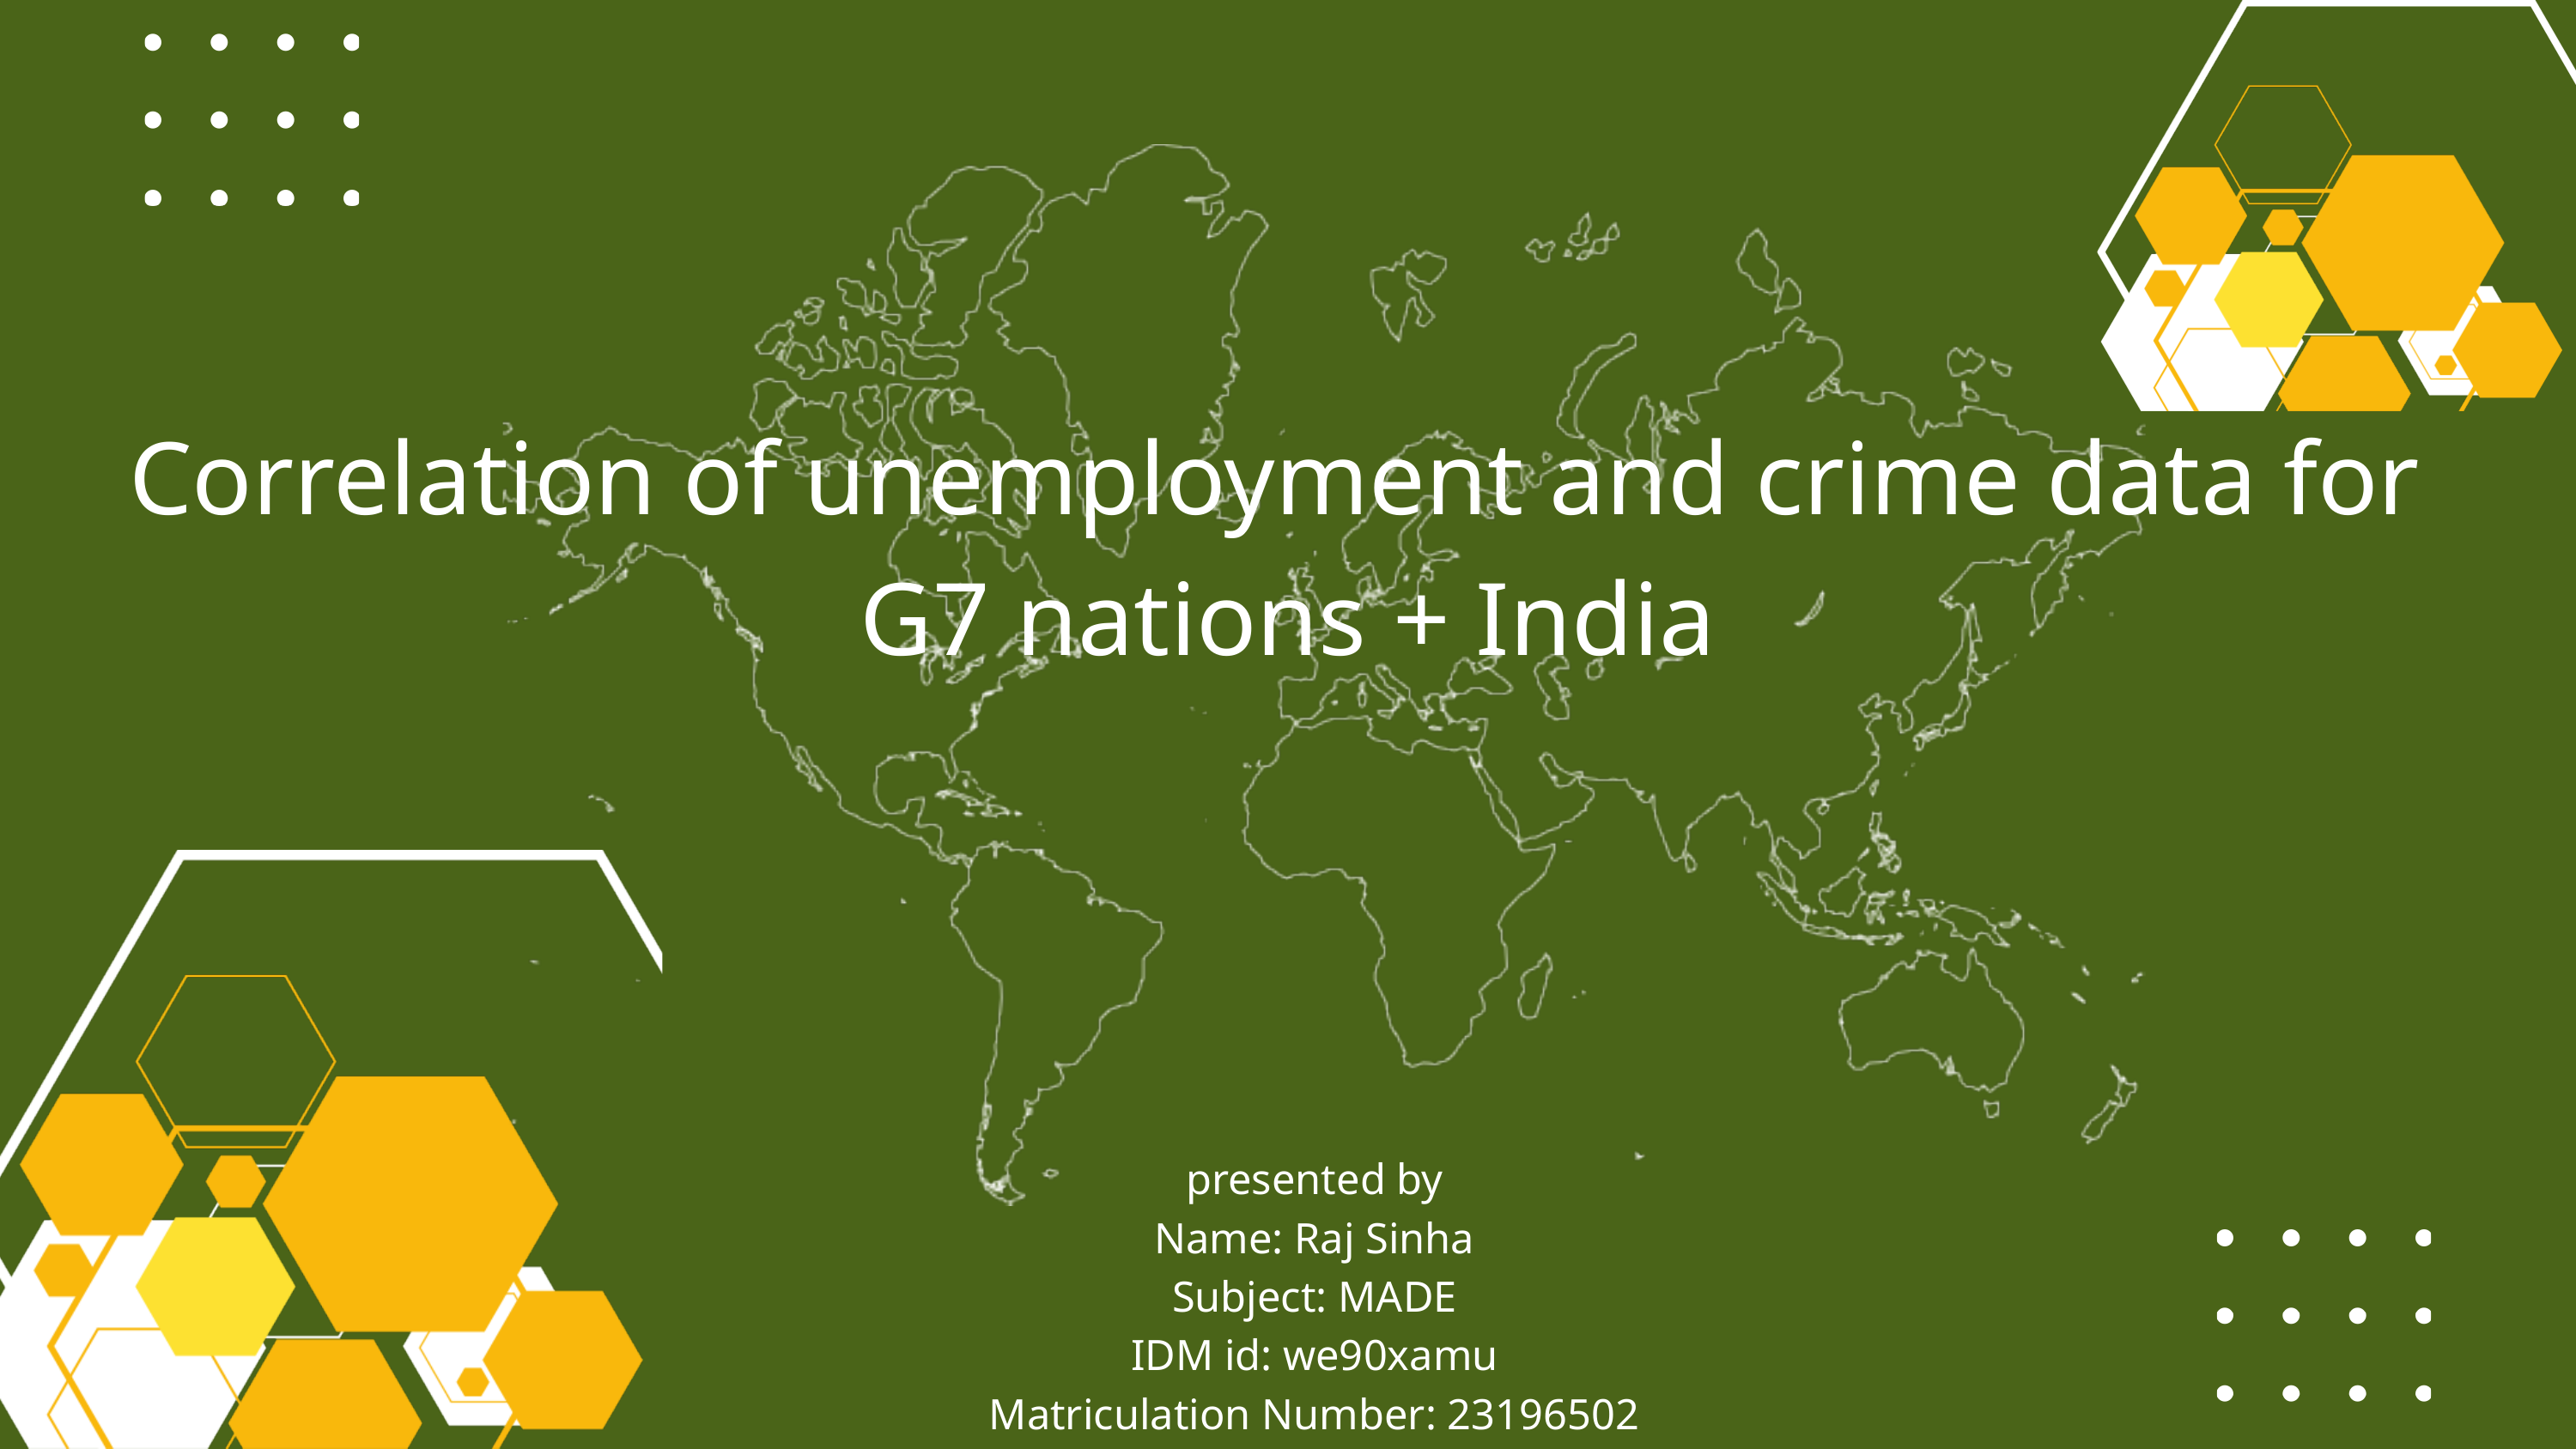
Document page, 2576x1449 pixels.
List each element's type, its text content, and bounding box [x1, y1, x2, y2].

text_box [0, 850, 663, 1449]
text_box Correlation of unemployment and crime data for G7 nations + India [84, 394, 2492, 676]
text_box [502, 144, 2146, 394]
text_box [2097, 0, 2576, 411]
text_box [2216, 1229, 2432, 1449]
text_box presented by Name: Raj Sinha Subject: MADE IDM id: we90xamu Matriculation Number: 23196502 [974, 1143, 1655, 1438]
text_box [144, 0, 360, 206]
text_box [502, 676, 2146, 1207]
